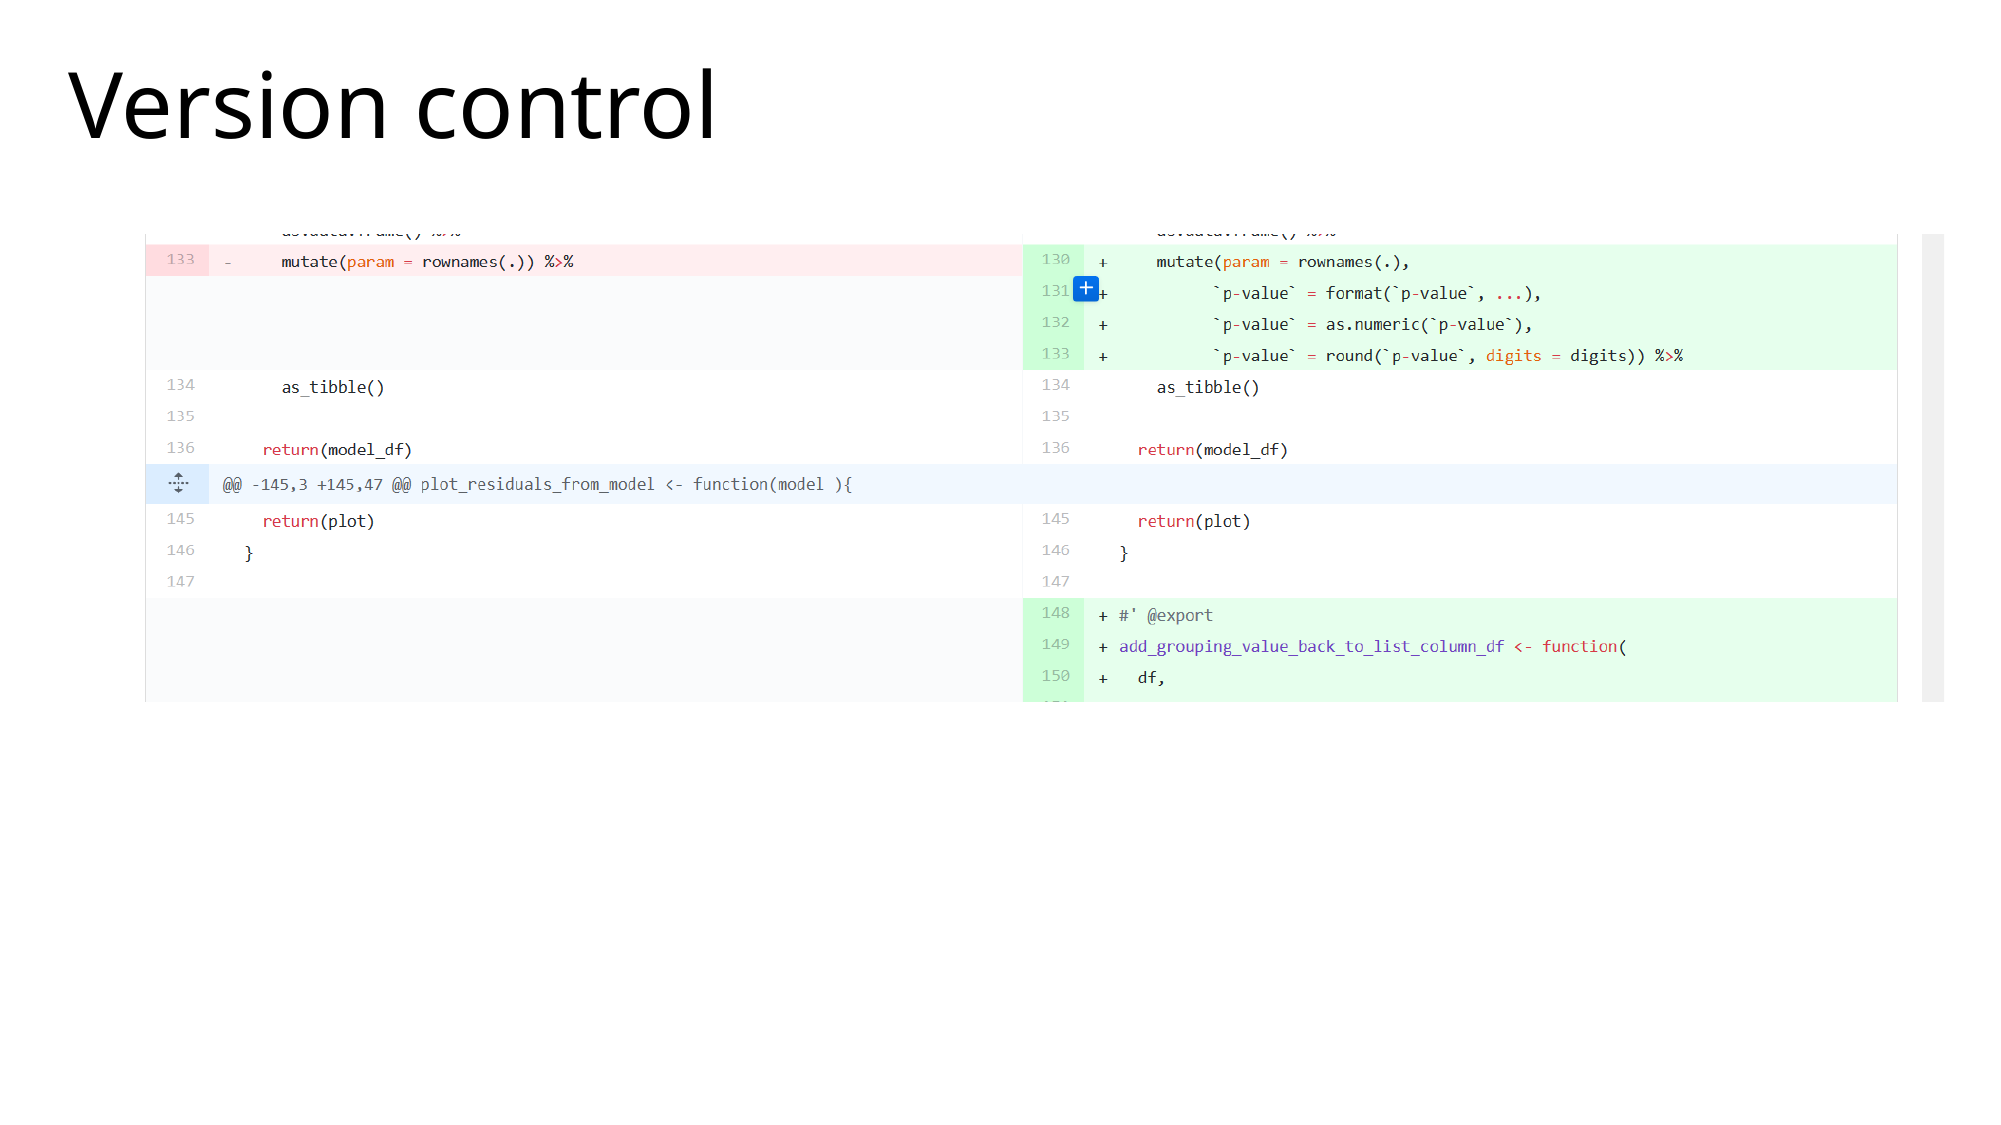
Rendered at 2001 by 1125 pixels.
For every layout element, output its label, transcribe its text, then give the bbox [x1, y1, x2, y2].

picture [133, 234, 1945, 702]
title Version control [53, 0, 1780, 218]
